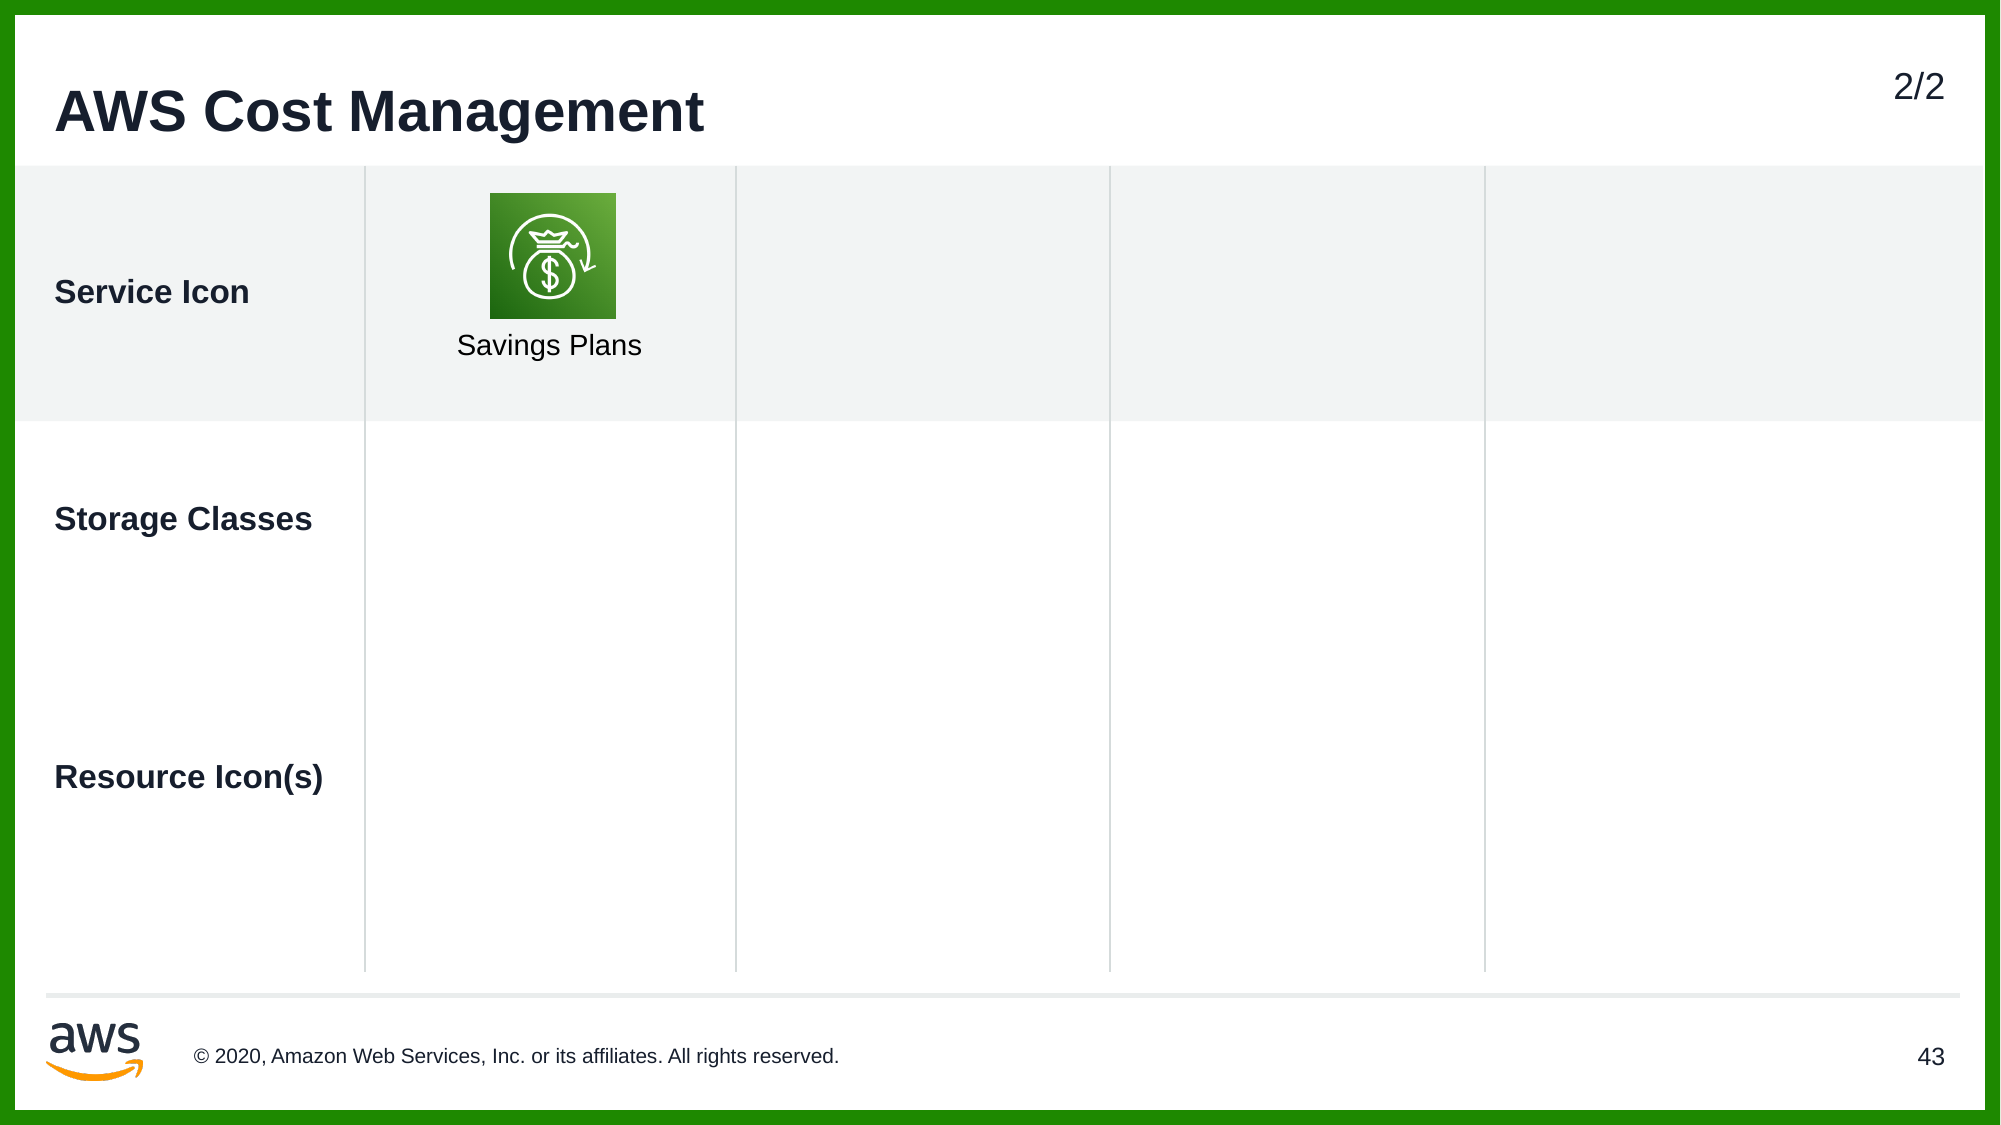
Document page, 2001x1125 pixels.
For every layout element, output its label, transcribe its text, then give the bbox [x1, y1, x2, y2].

slide_number 43 [1493, 1025, 1961, 1086]
picture [46, 1023, 143, 1081]
title AWS Cost Management [39, 59, 1457, 166]
list 2/2 [1693, 59, 1961, 166]
text_box Savings Plans [363, 319, 735, 369]
footer © 2020, Amazon Web Services, Inc. or its affiliates. All rights reserved. [178, 1025, 911, 1086]
picture [490, 193, 616, 319]
